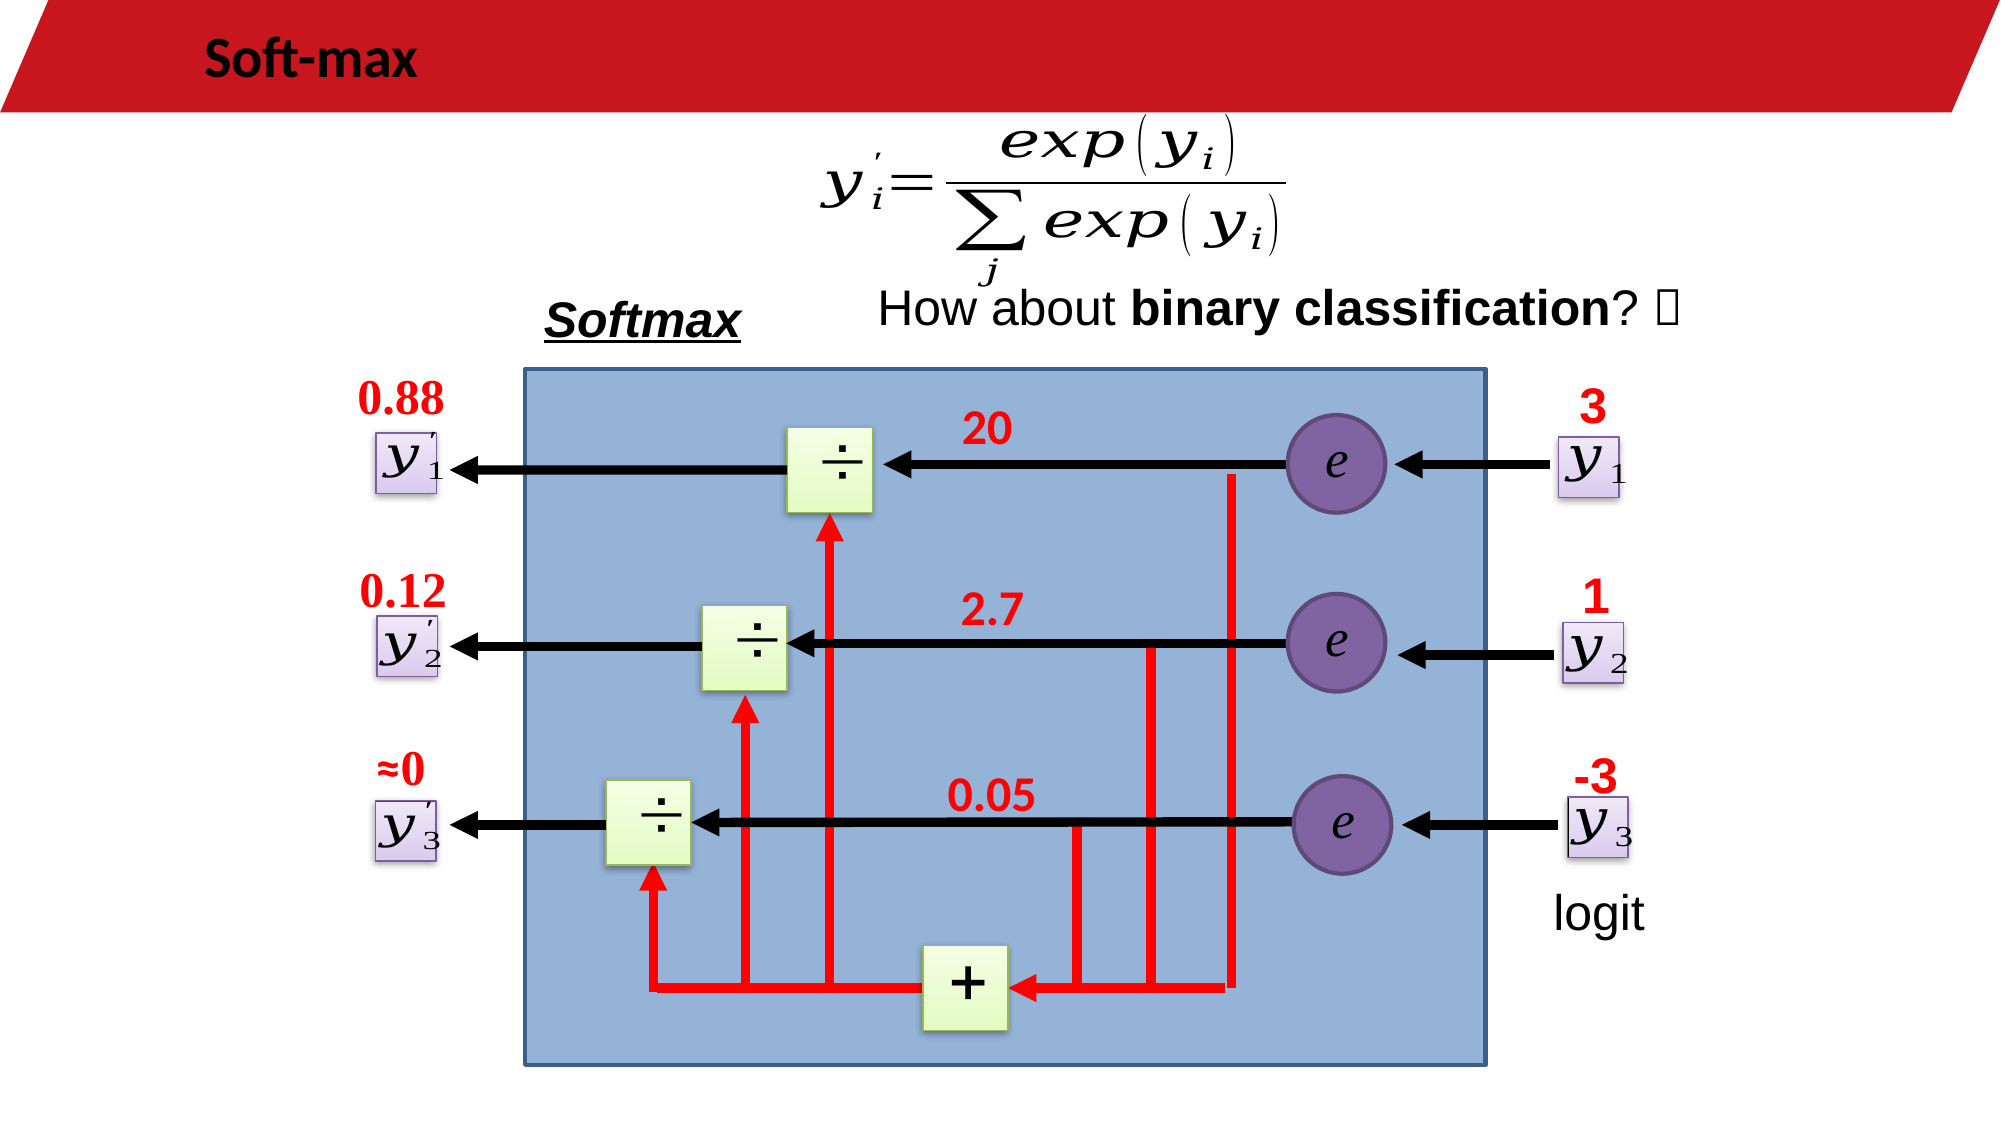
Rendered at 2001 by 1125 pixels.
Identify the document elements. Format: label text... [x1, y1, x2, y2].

text_box 20 [947, 387, 1028, 463]
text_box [922, 945, 1009, 1031]
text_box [376, 612, 442, 677]
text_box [375, 795, 441, 862]
title Soft-max [189, 12, 1310, 174]
text_box -3 [1558, 735, 1635, 811]
text_box 0.88 [342, 357, 460, 433]
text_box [1558, 428, 1627, 498]
text_box Softmax [529, 279, 1123, 355]
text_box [1562, 618, 1628, 684]
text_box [1287, 414, 1386, 513]
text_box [1567, 791, 1634, 858]
text_box 0.12 [344, 550, 462, 625]
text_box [1293, 775, 1392, 874]
text_box 3 [1552, 365, 1634, 441]
text_box How about binary classification?  [862, 267, 1704, 343]
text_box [701, 605, 788, 691]
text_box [786, 427, 873, 513]
text_box logit [1490, 872, 1708, 948]
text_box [605, 779, 692, 866]
text_box 0.05 [932, 754, 1103, 820]
text_box [523, 367, 1488, 1067]
text_box 2.7 [945, 568, 1055, 642]
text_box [375, 424, 444, 494]
text_box 1 [1552, 556, 1640, 631]
text_box ≈0 [340, 727, 461, 803]
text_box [1287, 593, 1386, 692]
